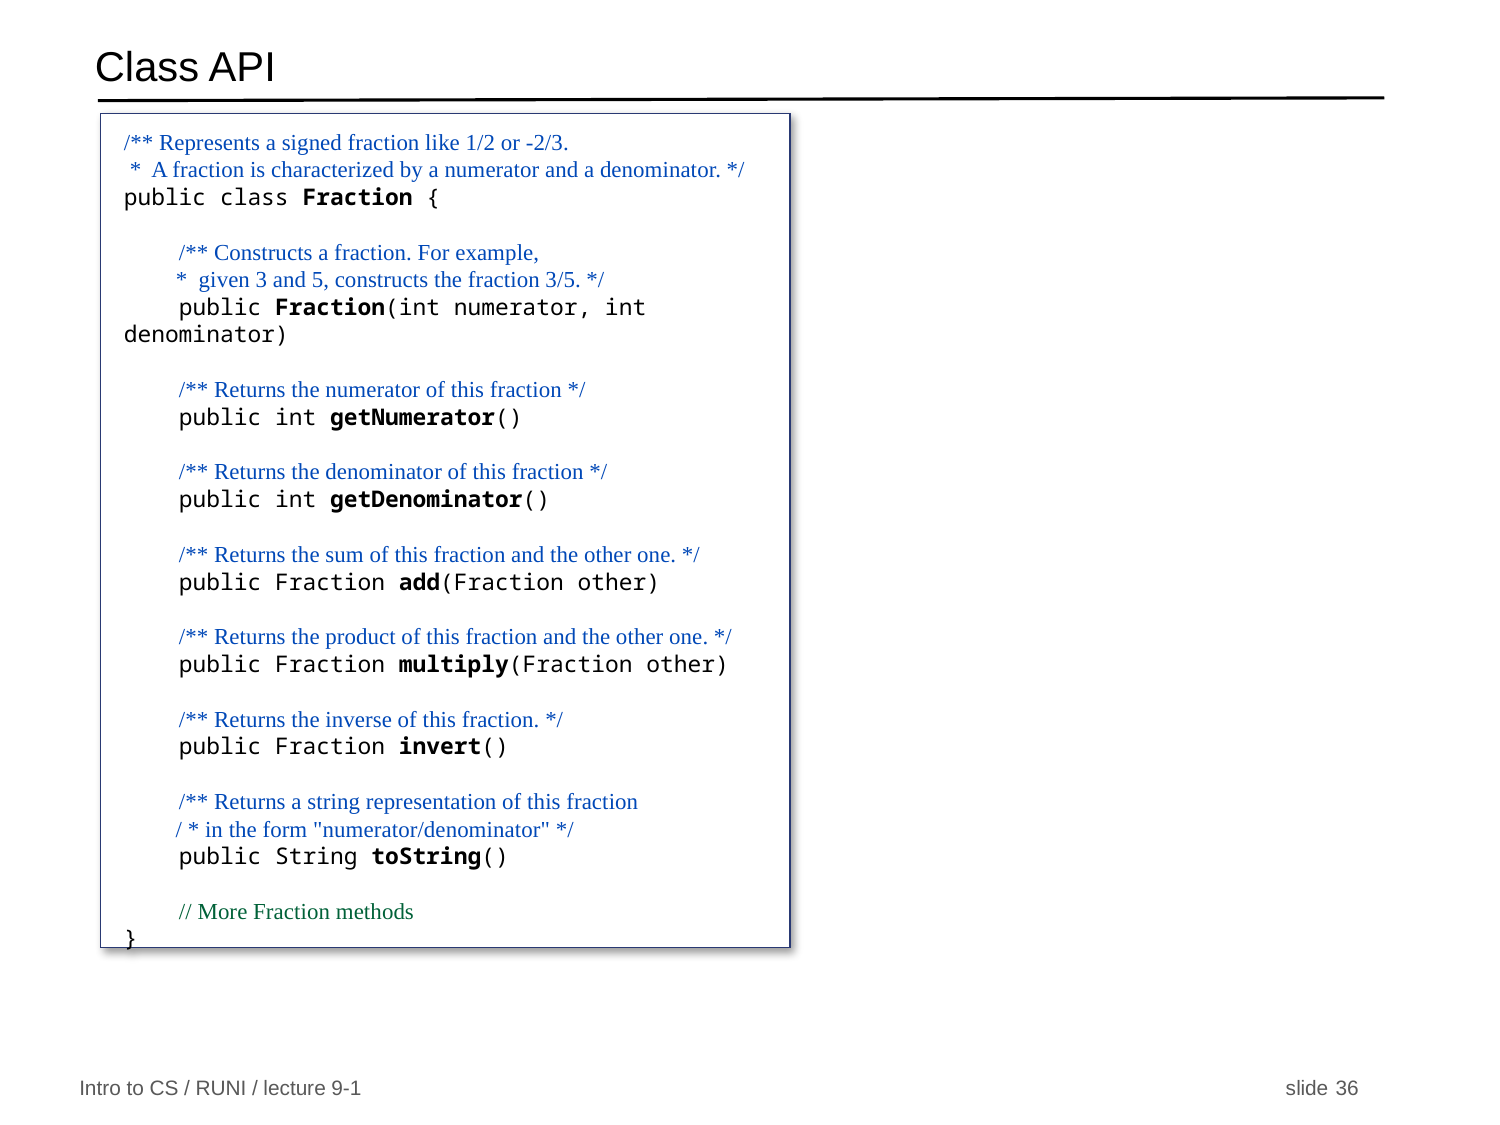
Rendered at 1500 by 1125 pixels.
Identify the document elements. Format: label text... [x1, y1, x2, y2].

title Class API [79, 33, 1371, 109]
text_box /** Represents a signed fraction like 1/2 or -2/3. * A fraction is characterized by a numerator and a denominator. */ public class Fraction { /** Constructs a fraction. For example, * given 3 and 5, constructs the fraction 3/5. */ public Fraction(int numerator, int denominator) /** Returns the numerator of this fraction */ public int getNumerator() /** Returns the denominator of this fraction */ public int getDenominator() /** Returns the sum of this fraction and the other one. */ public Fraction add(Fraction other) /** Returns the product of this fraction and the other one. */ public Fraction multiply(Fraction other) /** Returns the inverse of this fraction. */ public Fraction invert() /** Returns a string representation of this fraction / * in the form "numerator/denominator" */ public String toString() // More Fraction methods } [100, 113, 791, 948]
